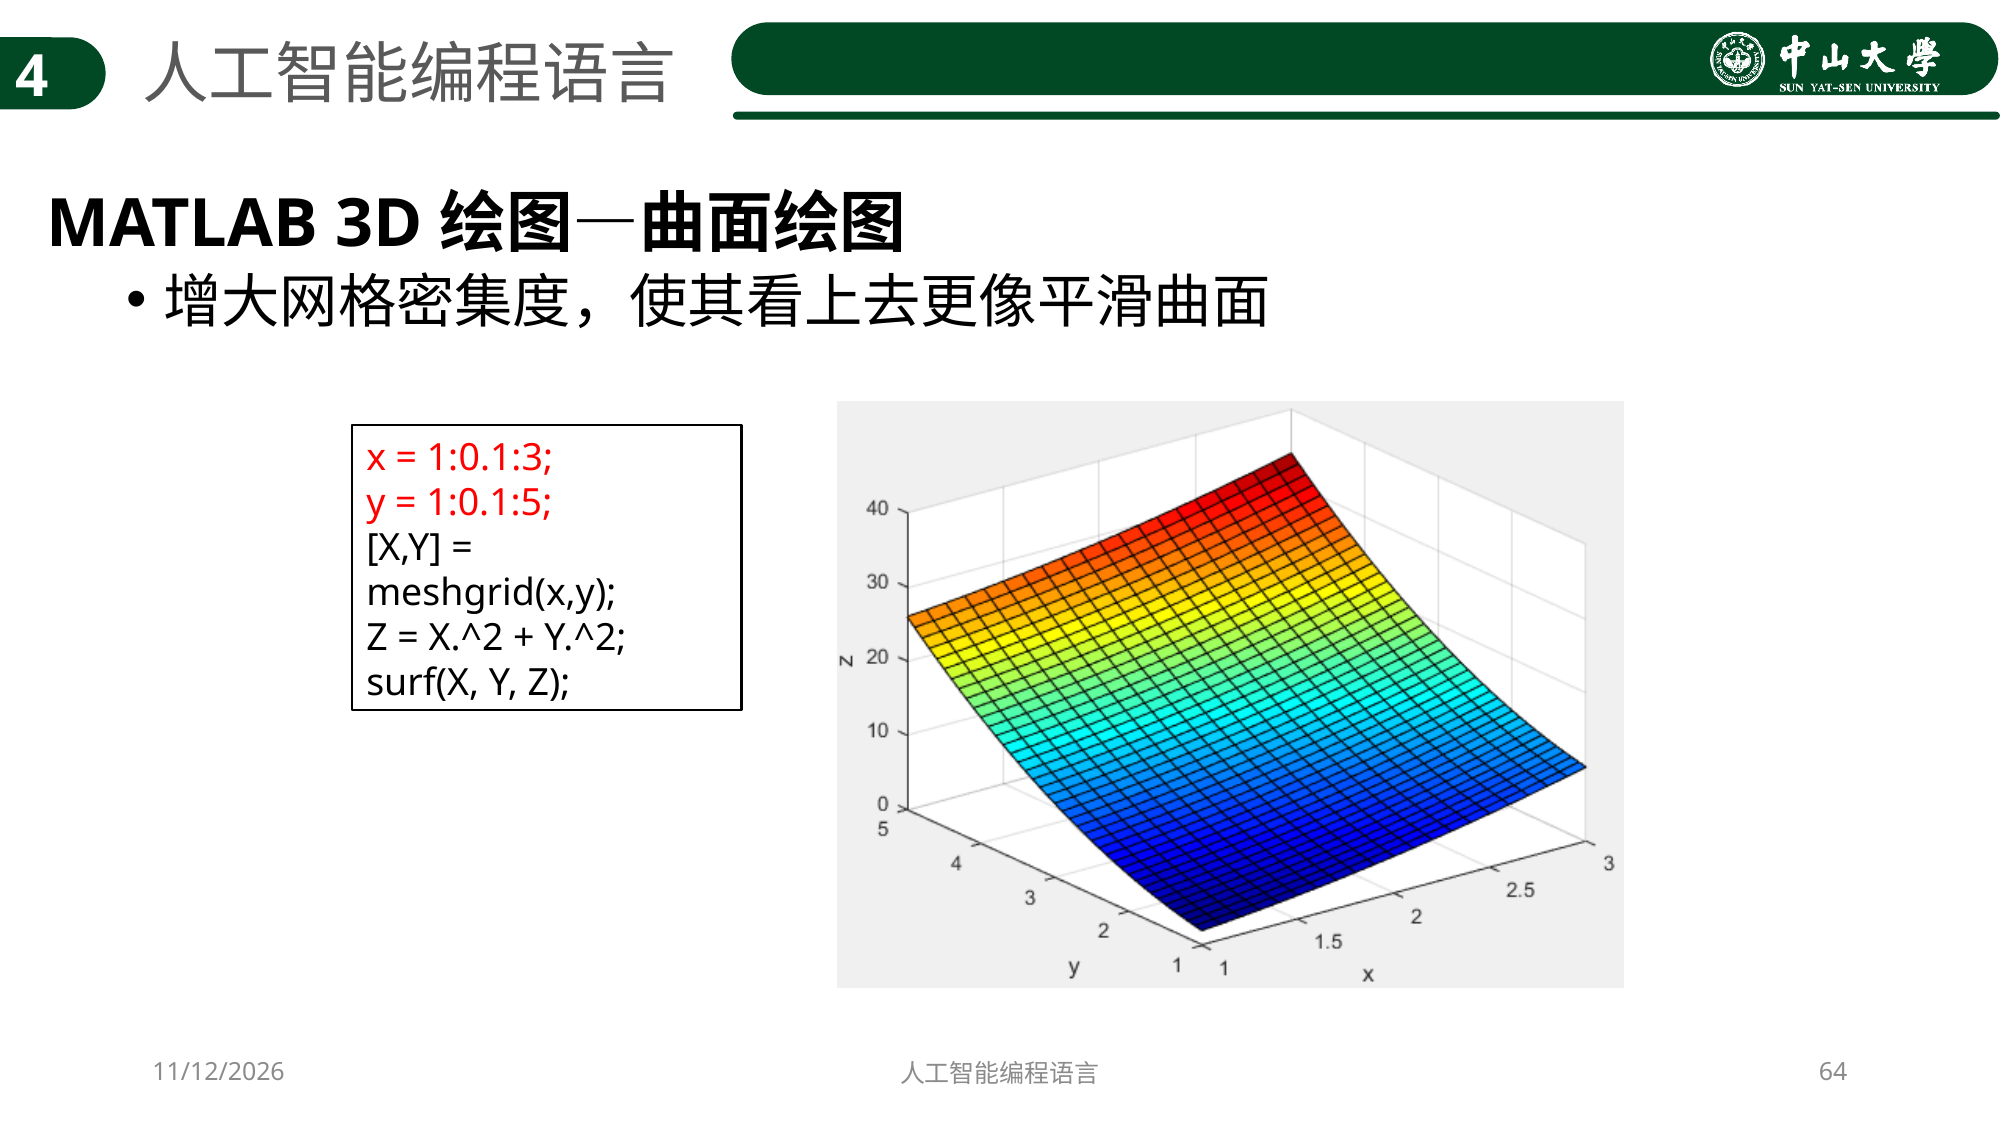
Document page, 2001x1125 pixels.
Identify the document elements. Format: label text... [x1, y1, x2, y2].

text_box 4 [0, 36, 107, 111]
list 增大网格密集度，使其看上去更像平滑曲面 [111, 256, 1439, 356]
picture [837, 401, 1624, 988]
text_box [731, 22, 2000, 120]
text_box 人工智能编程语言 [127, 23, 692, 119]
picture [1695, 18, 1969, 115]
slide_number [137, 1042, 588, 1103]
slide_number 64 [1412, 1042, 1863, 1103]
text_box x = 1:0.1:3; y = 1:0.1:5; [X,Y] = meshgrid(x,y); Z = X.^2 + Y.^2; surf(X, Y, Z); [351, 425, 742, 711]
footer 人工智能编程语言 [662, 1042, 1338, 1103]
text_box MATLAB 3D绘图—曲面绘图 [31, 132, 1940, 268]
